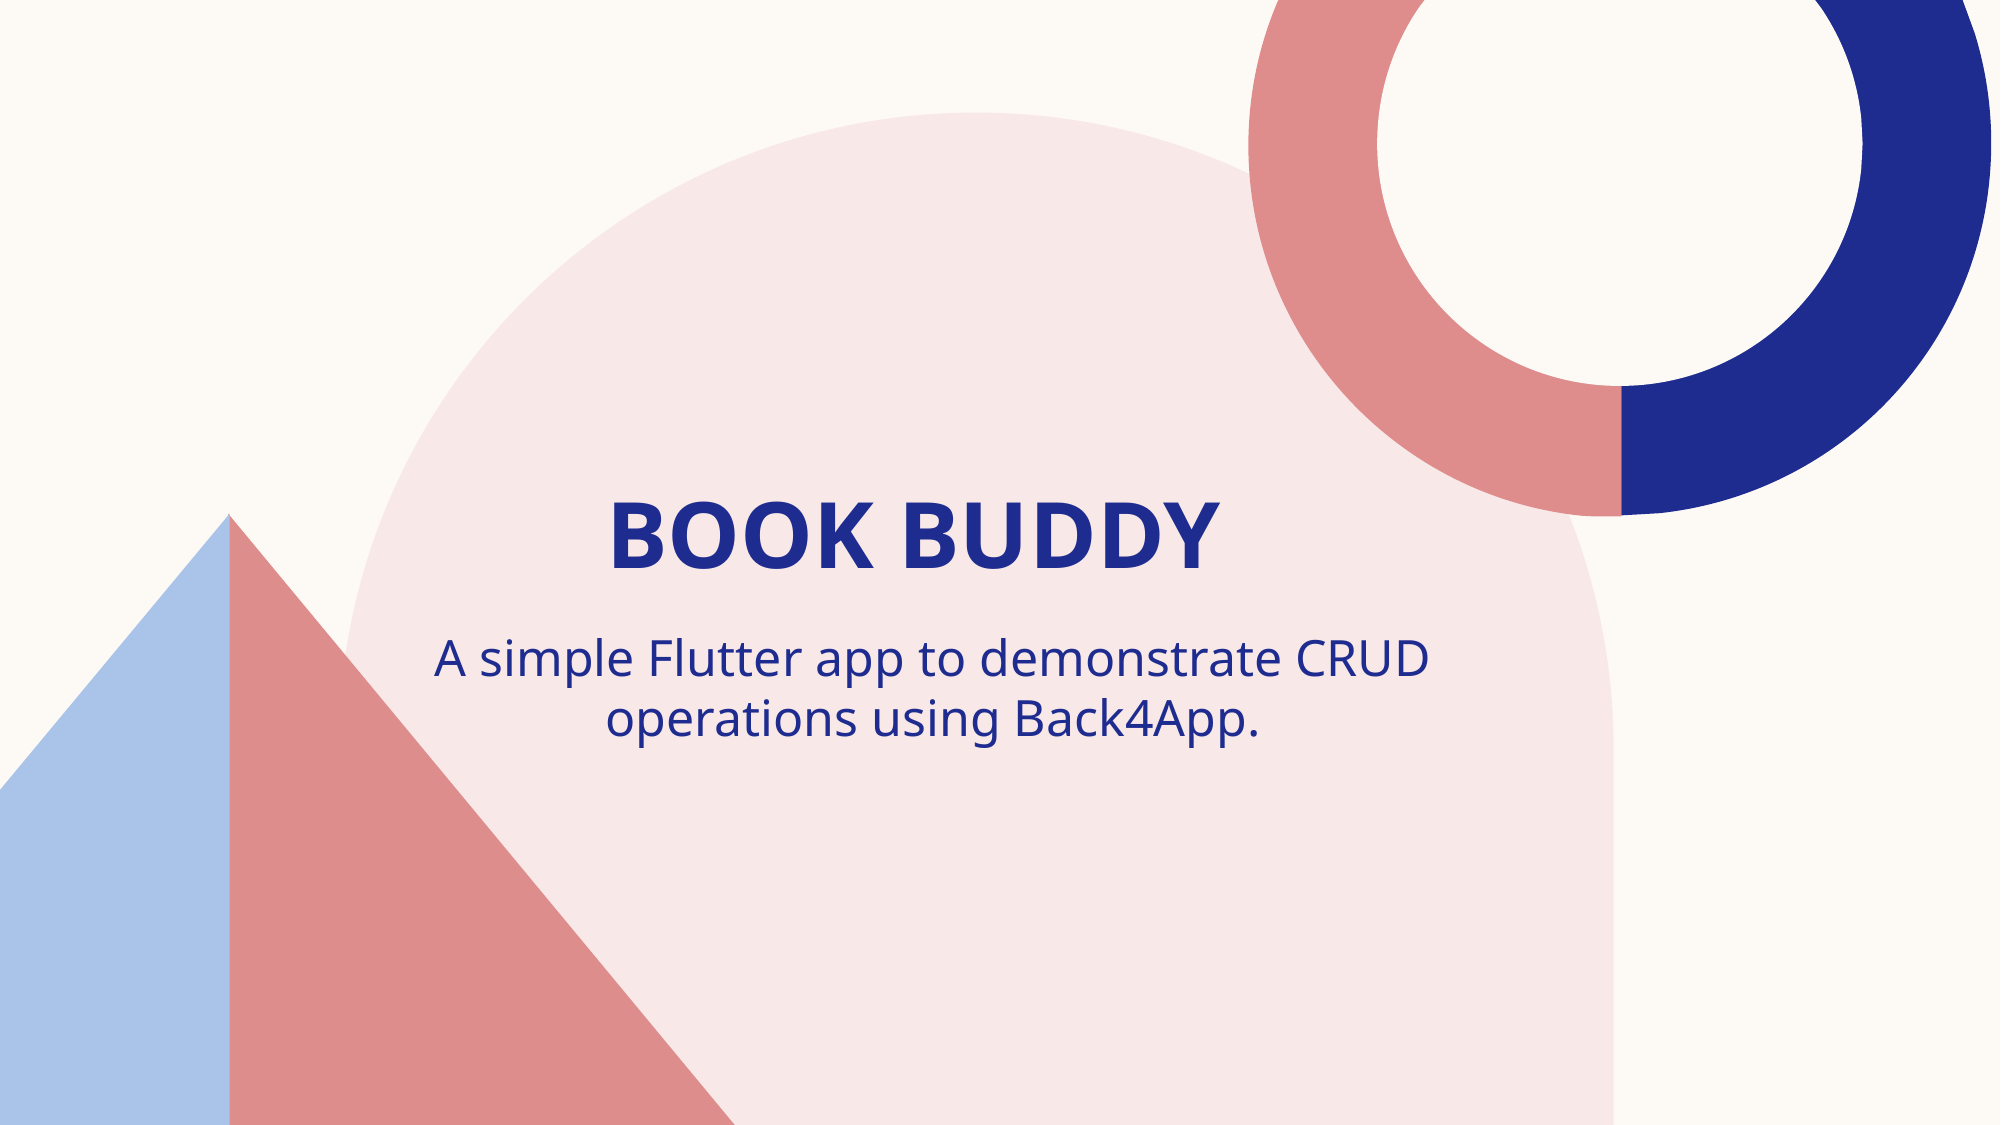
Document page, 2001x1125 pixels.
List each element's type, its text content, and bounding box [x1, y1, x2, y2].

title BOOK BUDDY [389, 469, 1439, 596]
list A simple Flutter app to demonstrate CRUD operations using Back4App. [408, 626, 1458, 711]
